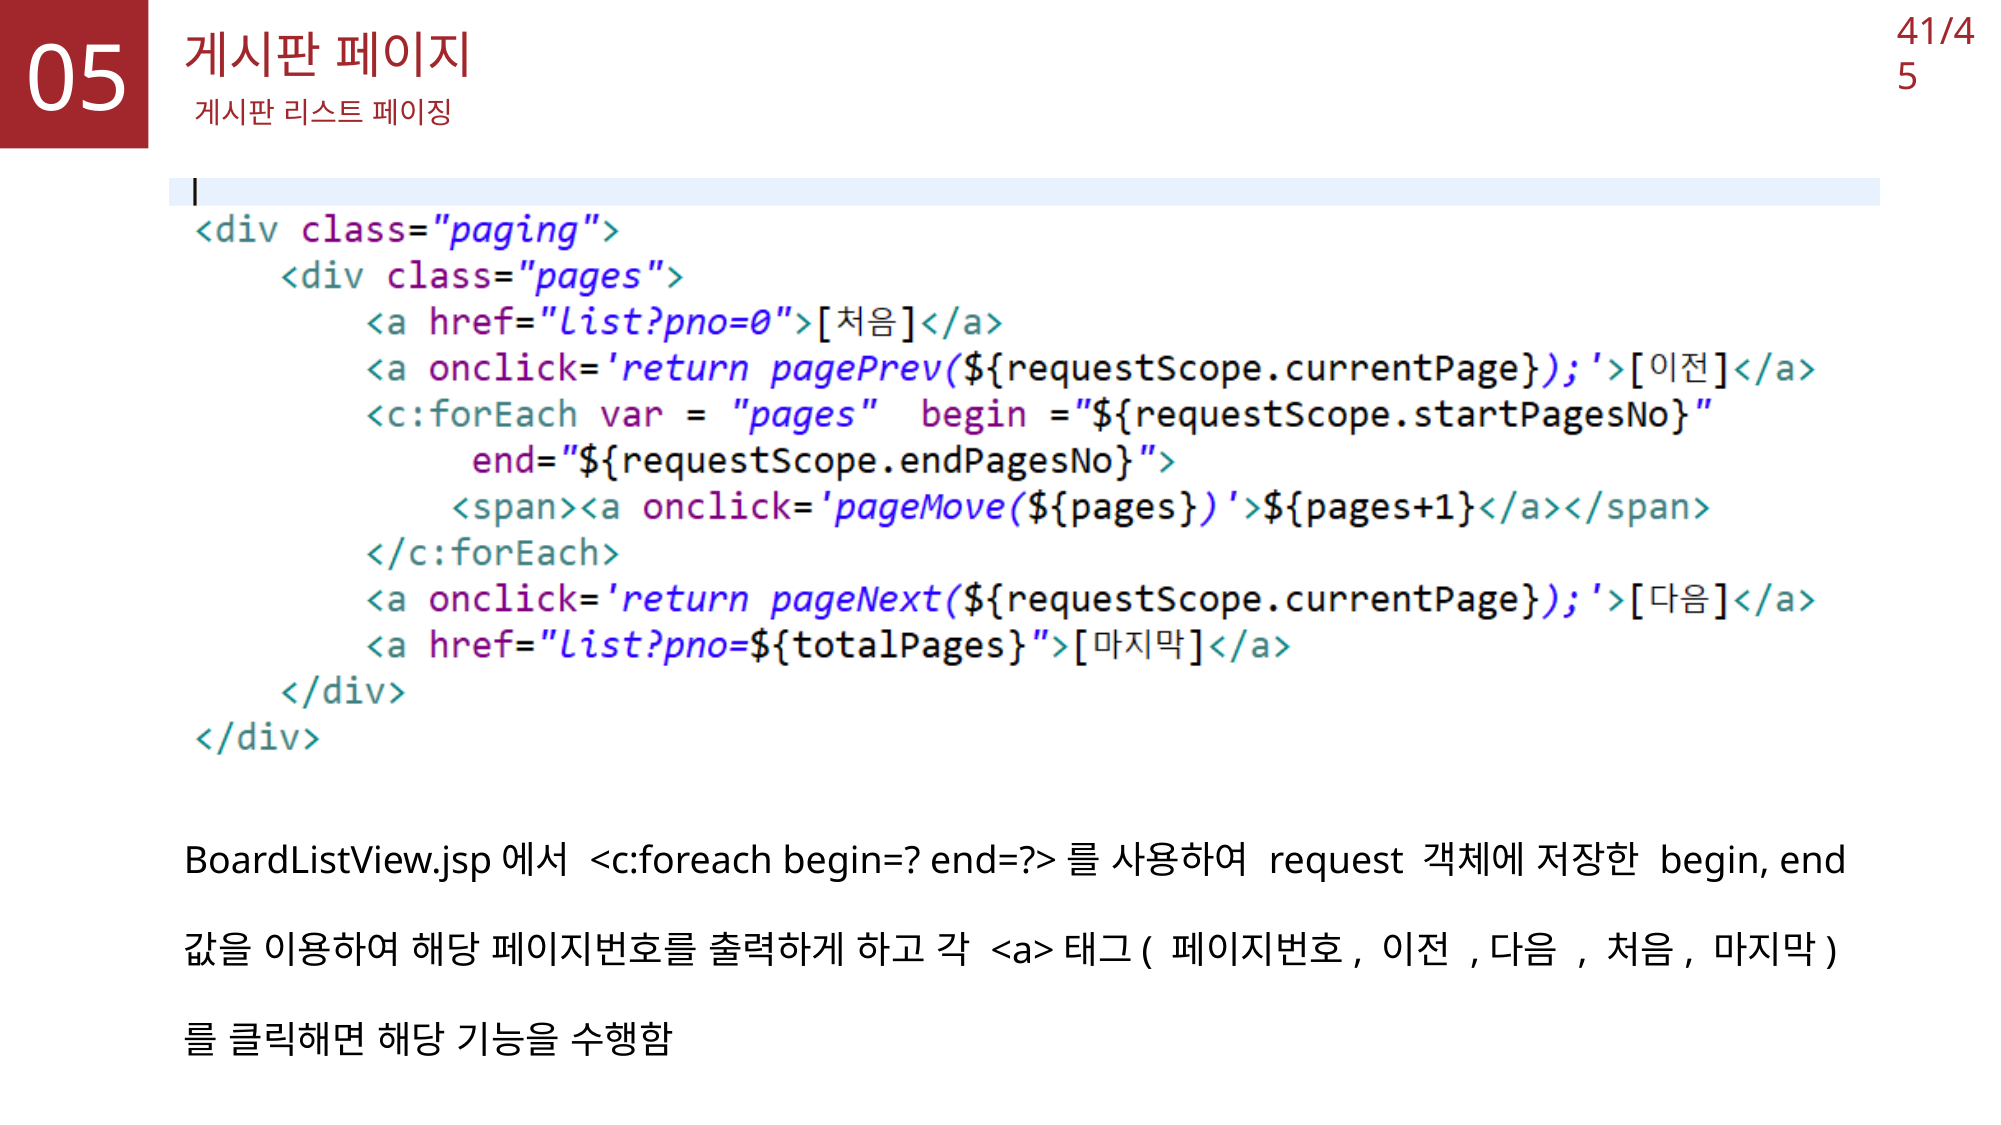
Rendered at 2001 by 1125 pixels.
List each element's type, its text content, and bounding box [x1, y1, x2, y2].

text_box 게시판 페이지 [169, 15, 489, 91]
text_box 41/45 [1882, 0, 2000, 105]
text_box 05 [10, 11, 146, 136]
text_box 게시판 리스트 페이징 [179, 86, 469, 137]
text_box BoardListView.jsp에서 <c:foreach begin=? end=?>를 사용하여 request 객체에 저장한 begin, end 값을 이용하여 해당 페이지번호를 출력하게 하고 각 <a>태그( 페이지번호, 이전 ,다음 , 처음, 마지막)를 클릭해면 해당 기능을 수행함 [168, 783, 1883, 1069]
text_box [0, 0, 149, 149]
picture [168, 178, 1880, 760]
